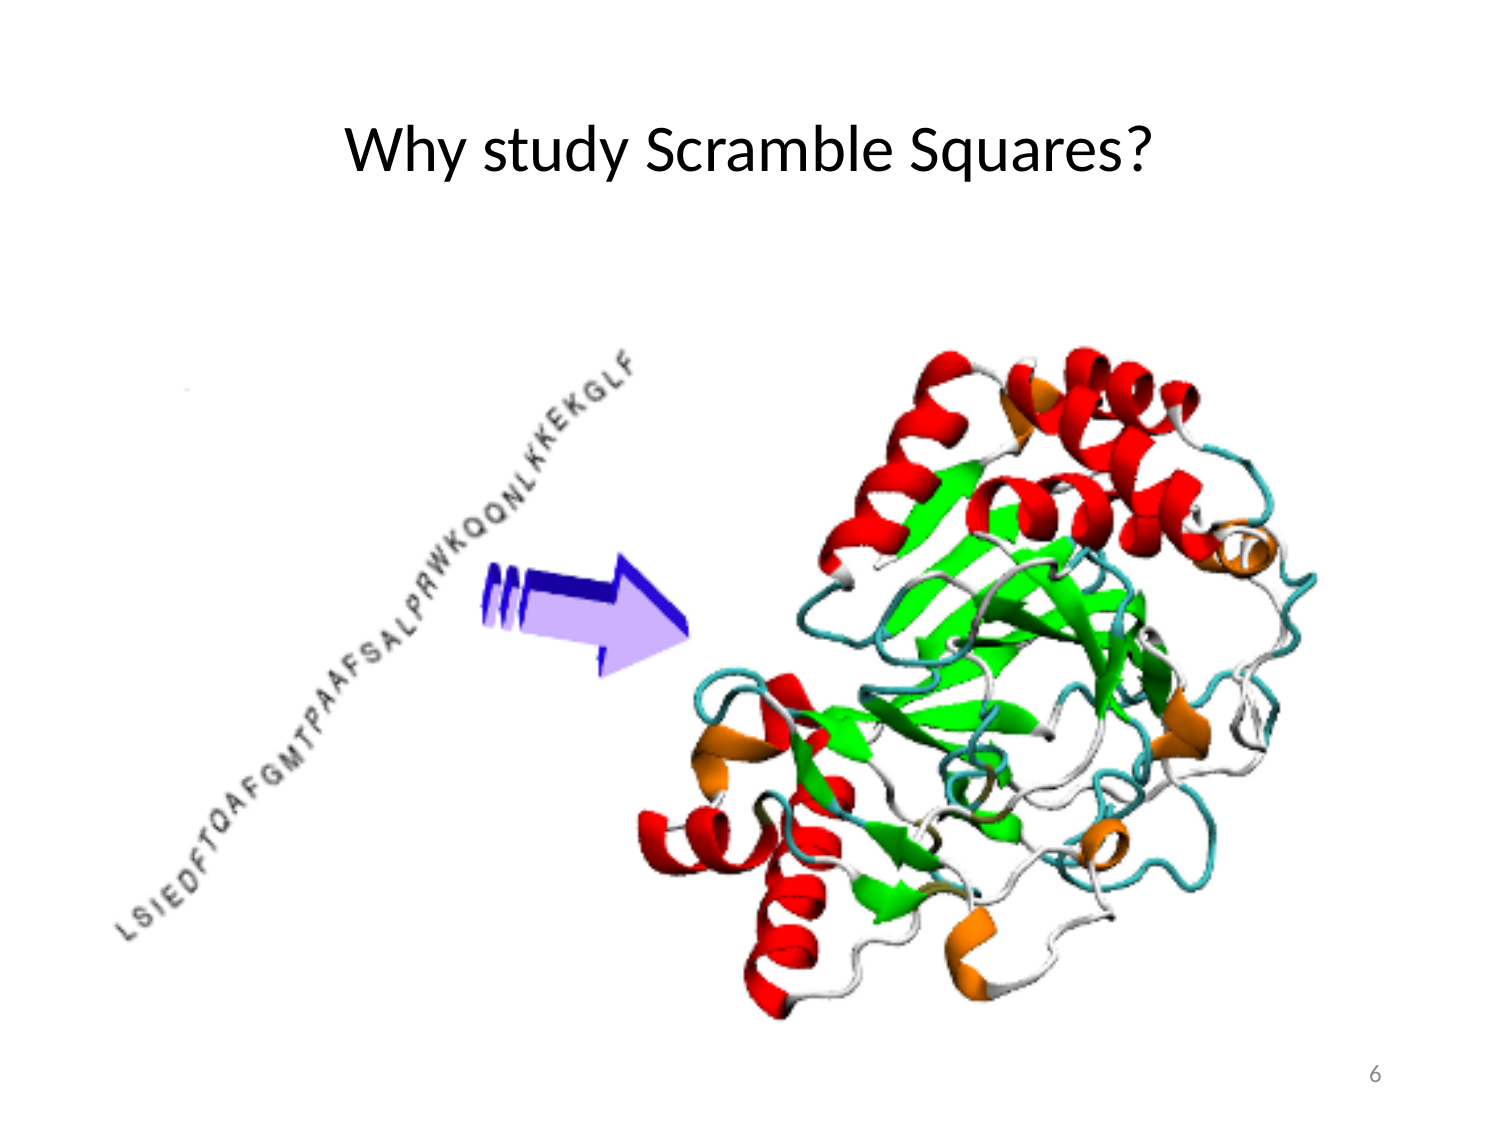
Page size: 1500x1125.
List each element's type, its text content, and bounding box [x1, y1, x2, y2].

slide_number 6 [1059, 1044, 1397, 1103]
picture [90, 310, 1410, 1044]
title Why study Scramble Squares? [103, 59, 1397, 241]
